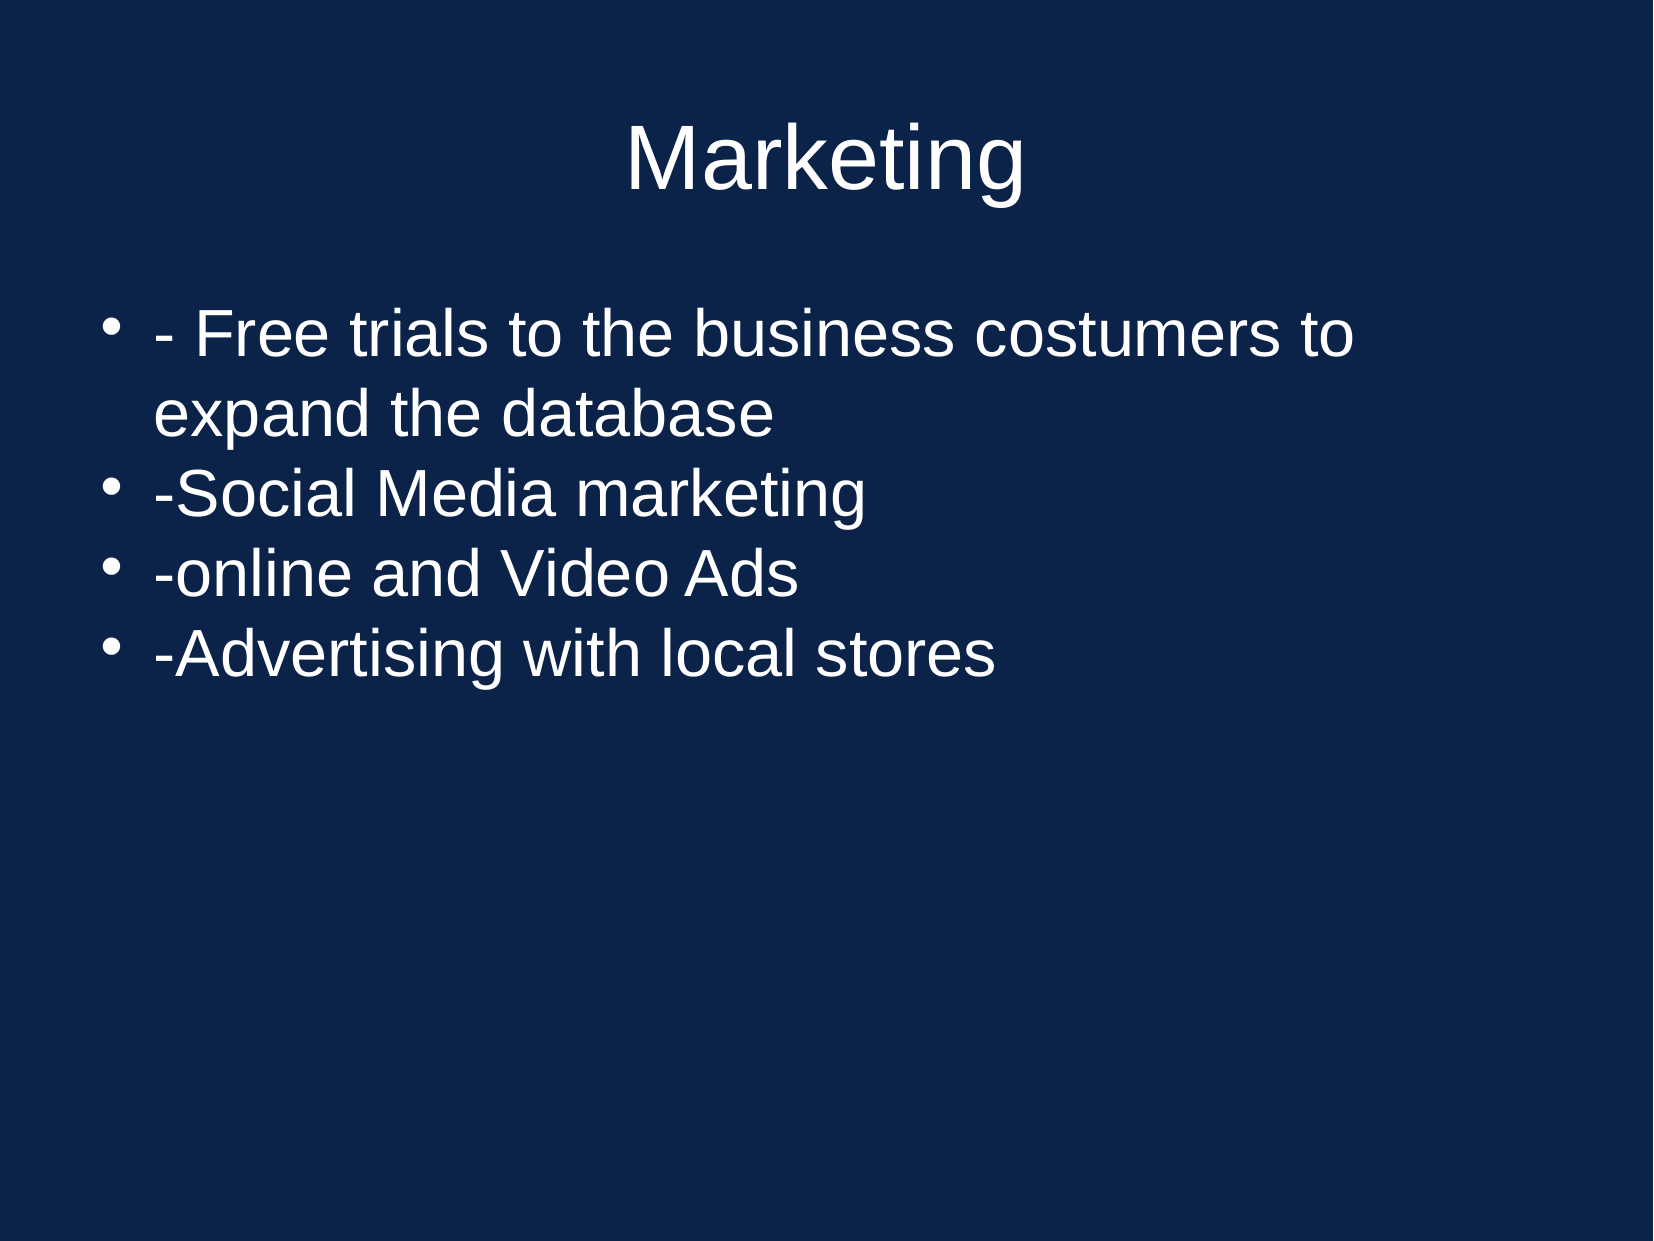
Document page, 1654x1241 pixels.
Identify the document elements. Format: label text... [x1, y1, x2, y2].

text_box Marketing [82, 49, 1571, 257]
text_box - Free trials to the business costumers to expand the database -Social Media marketing -online and Video Ads -Advertising with local stores [82, 290, 1571, 1010]
